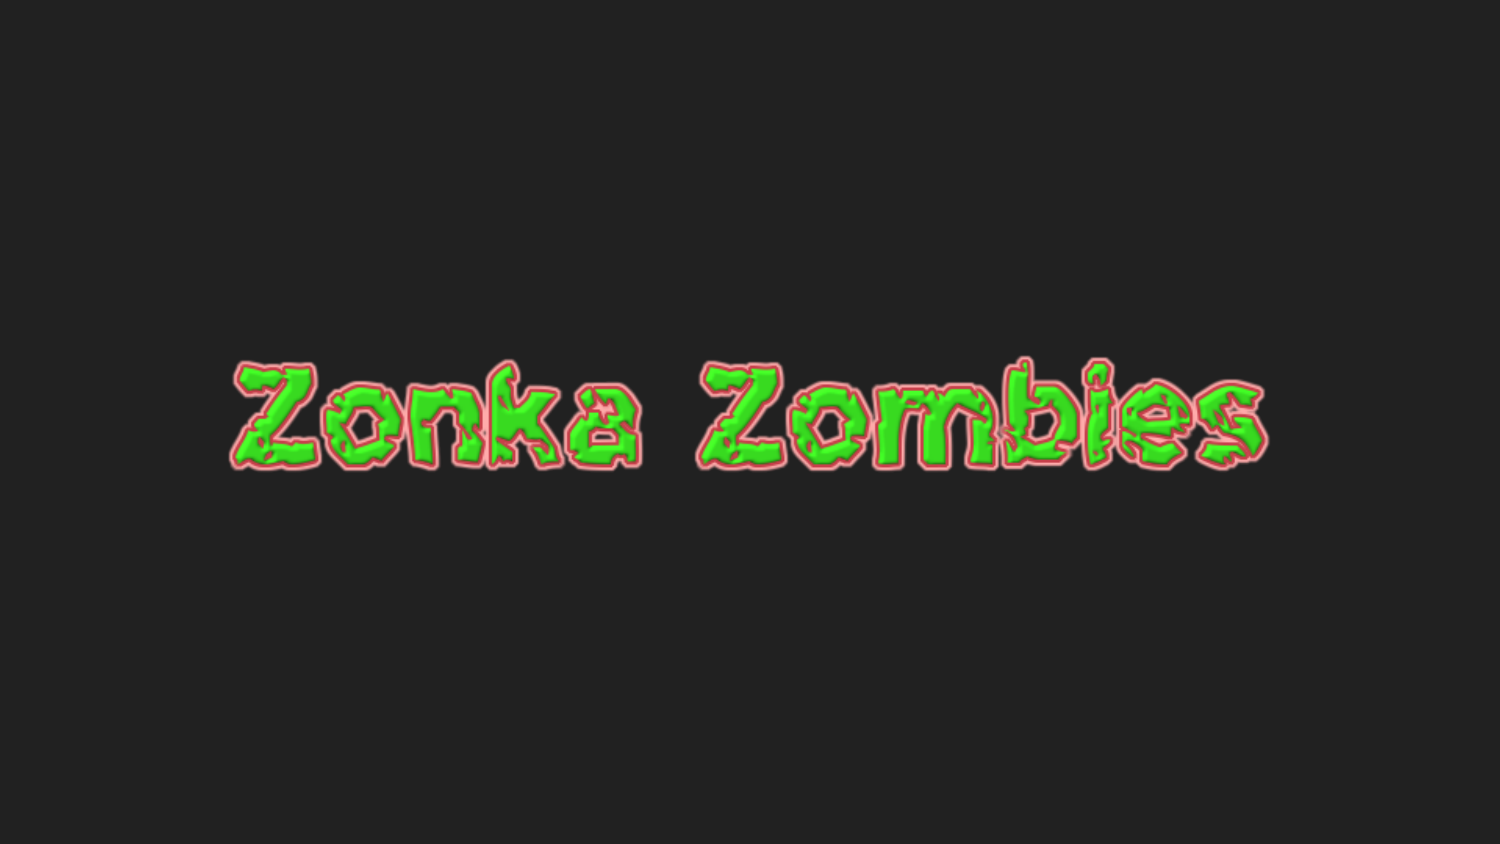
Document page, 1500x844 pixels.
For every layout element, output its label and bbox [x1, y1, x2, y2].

picture [217, 322, 1283, 522]
